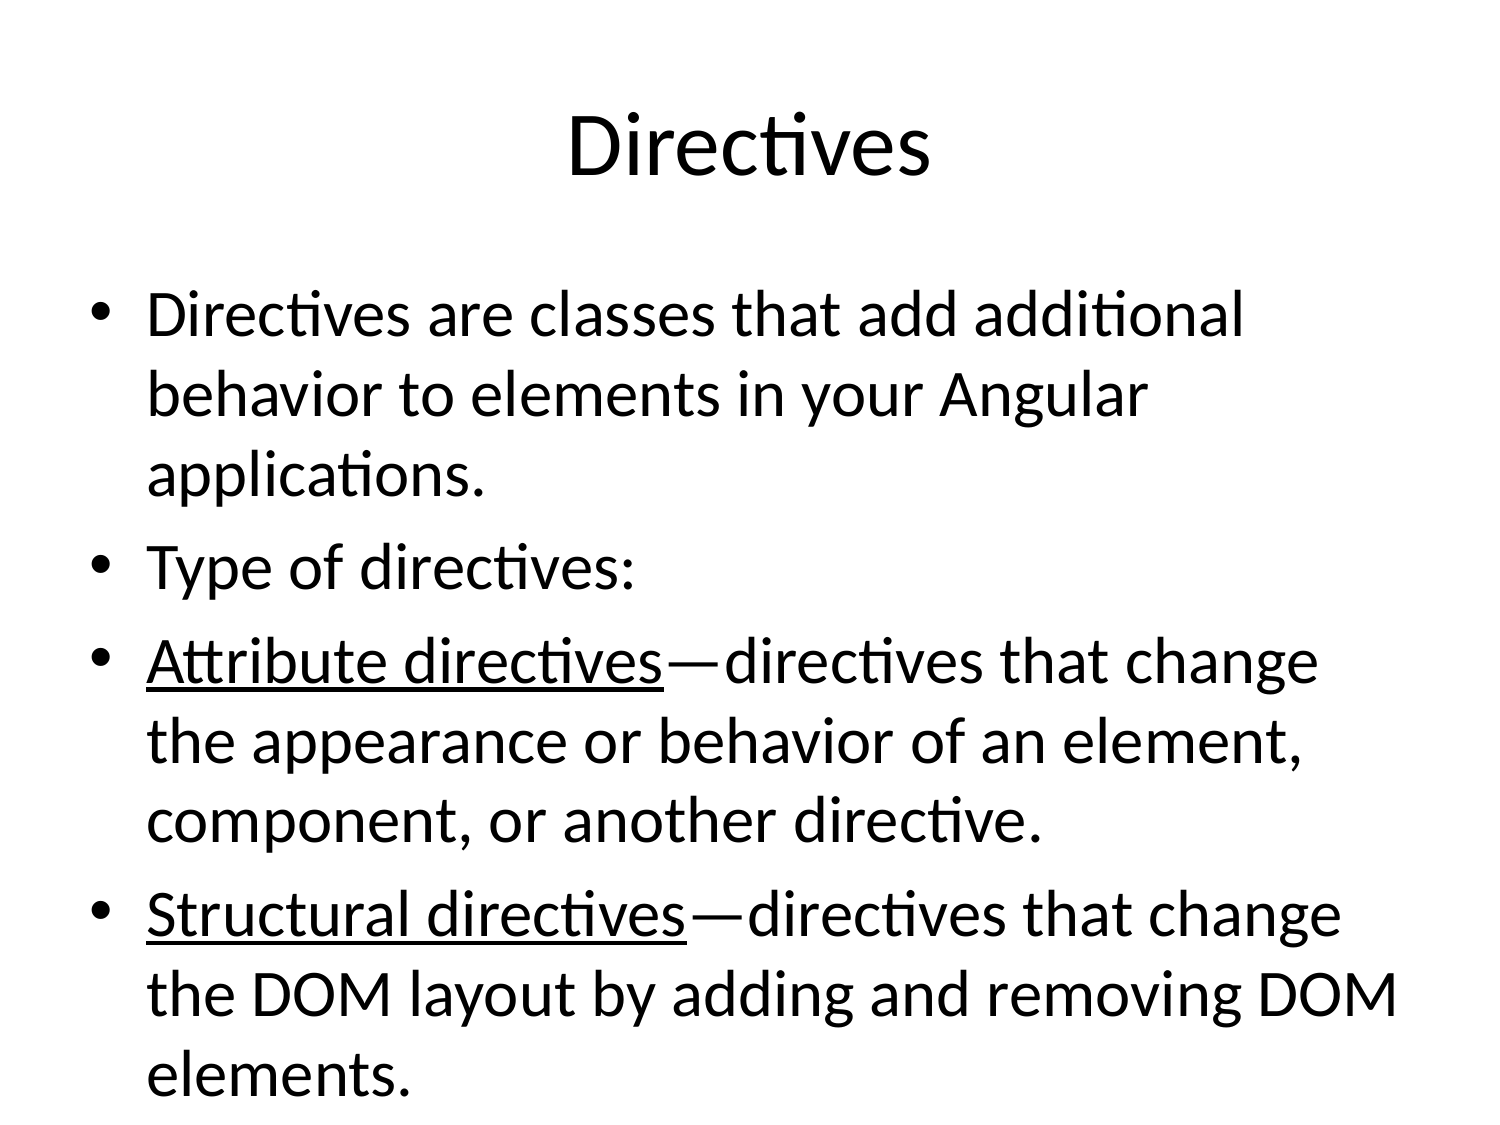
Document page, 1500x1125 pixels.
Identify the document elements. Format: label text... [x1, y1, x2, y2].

list Directives are classes that add additional behavior to elements in your Angular applications. Type of directives: Attribute directives—directives that change the appearance or behavior of an element, component, or another directive. Structural directives—directives that change the DOM layout by adding and removing DOM elements. [75, 262, 1425, 1005]
title Directives [75, 45, 1425, 232]
